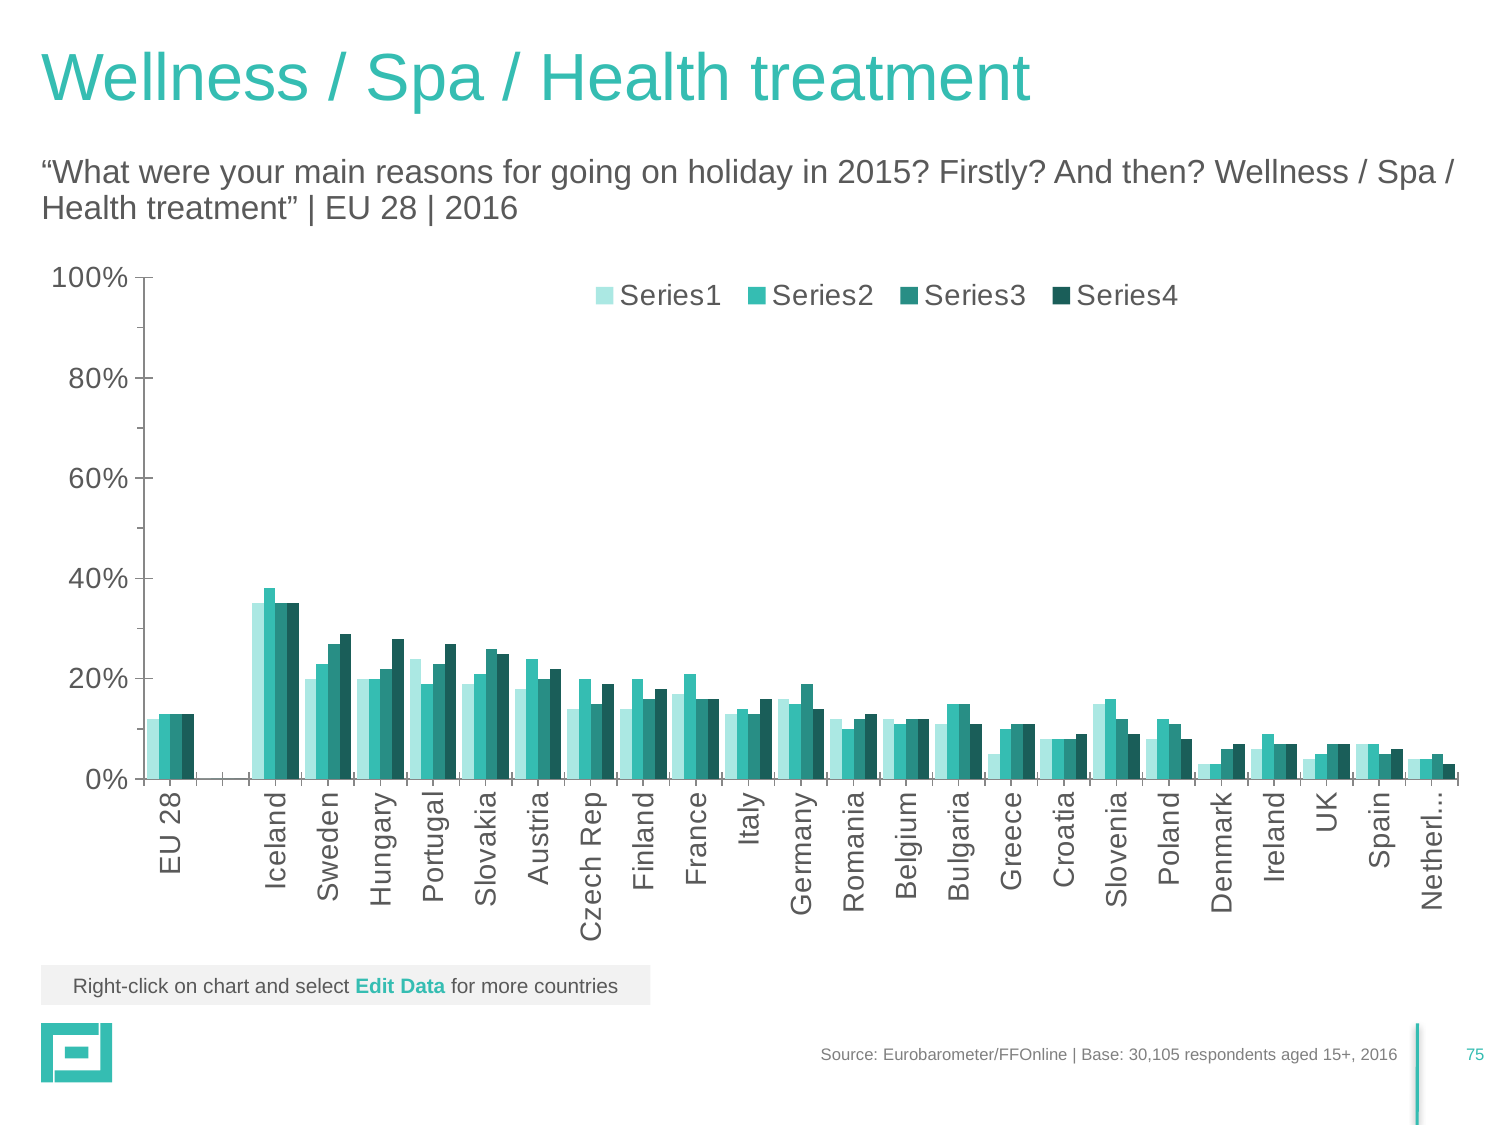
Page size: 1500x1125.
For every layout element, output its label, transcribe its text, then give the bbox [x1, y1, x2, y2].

list “What were your main reasons for going on holiday in 2015? Firstly? And then? Wellness / Spa / Health treatment” | EU 28 | 2016 [41, 154, 1459, 228]
title Wellness / Spa / Health treatment [41, 42, 1459, 154]
list Source: Eurobarometer/FFOnline | Base: 30,105 respondents aged 15+, 2016 [112, 1039, 1414, 1072]
chart [40, 260, 1460, 953]
text_box Right-click on chart and select Edit Data for more countries [41, 965, 651, 1005]
